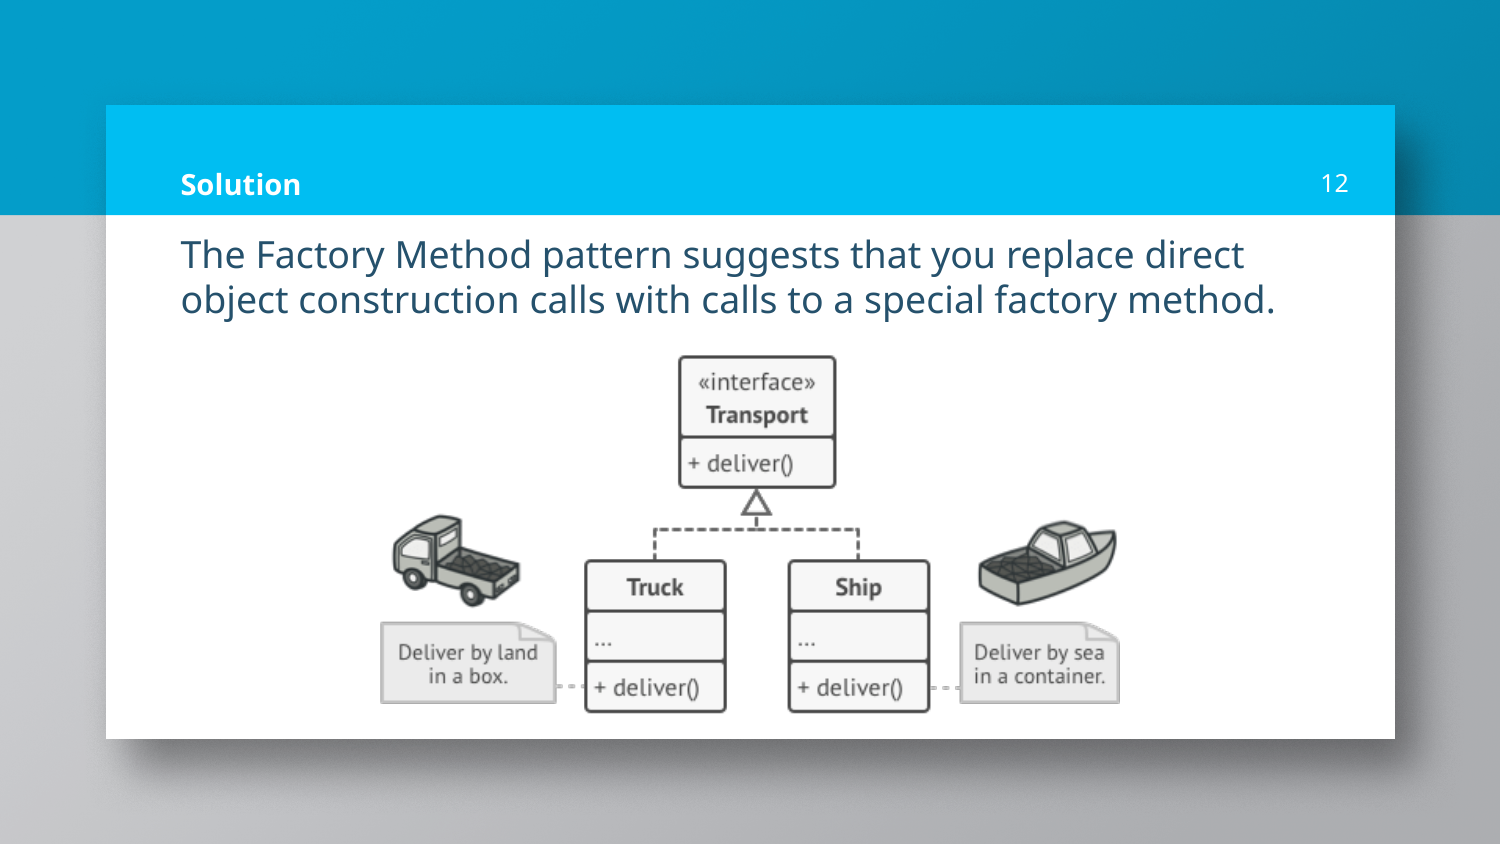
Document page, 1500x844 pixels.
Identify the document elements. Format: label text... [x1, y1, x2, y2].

text_box The Factory Method pattern suggests that you replace direct object construction calls with calls to a special factory method. [165, 216, 1336, 673]
picture [0, 216, 1500, 844]
slide_number 12 [1273, 106, 1364, 217]
title Solution [165, 106, 1273, 216]
